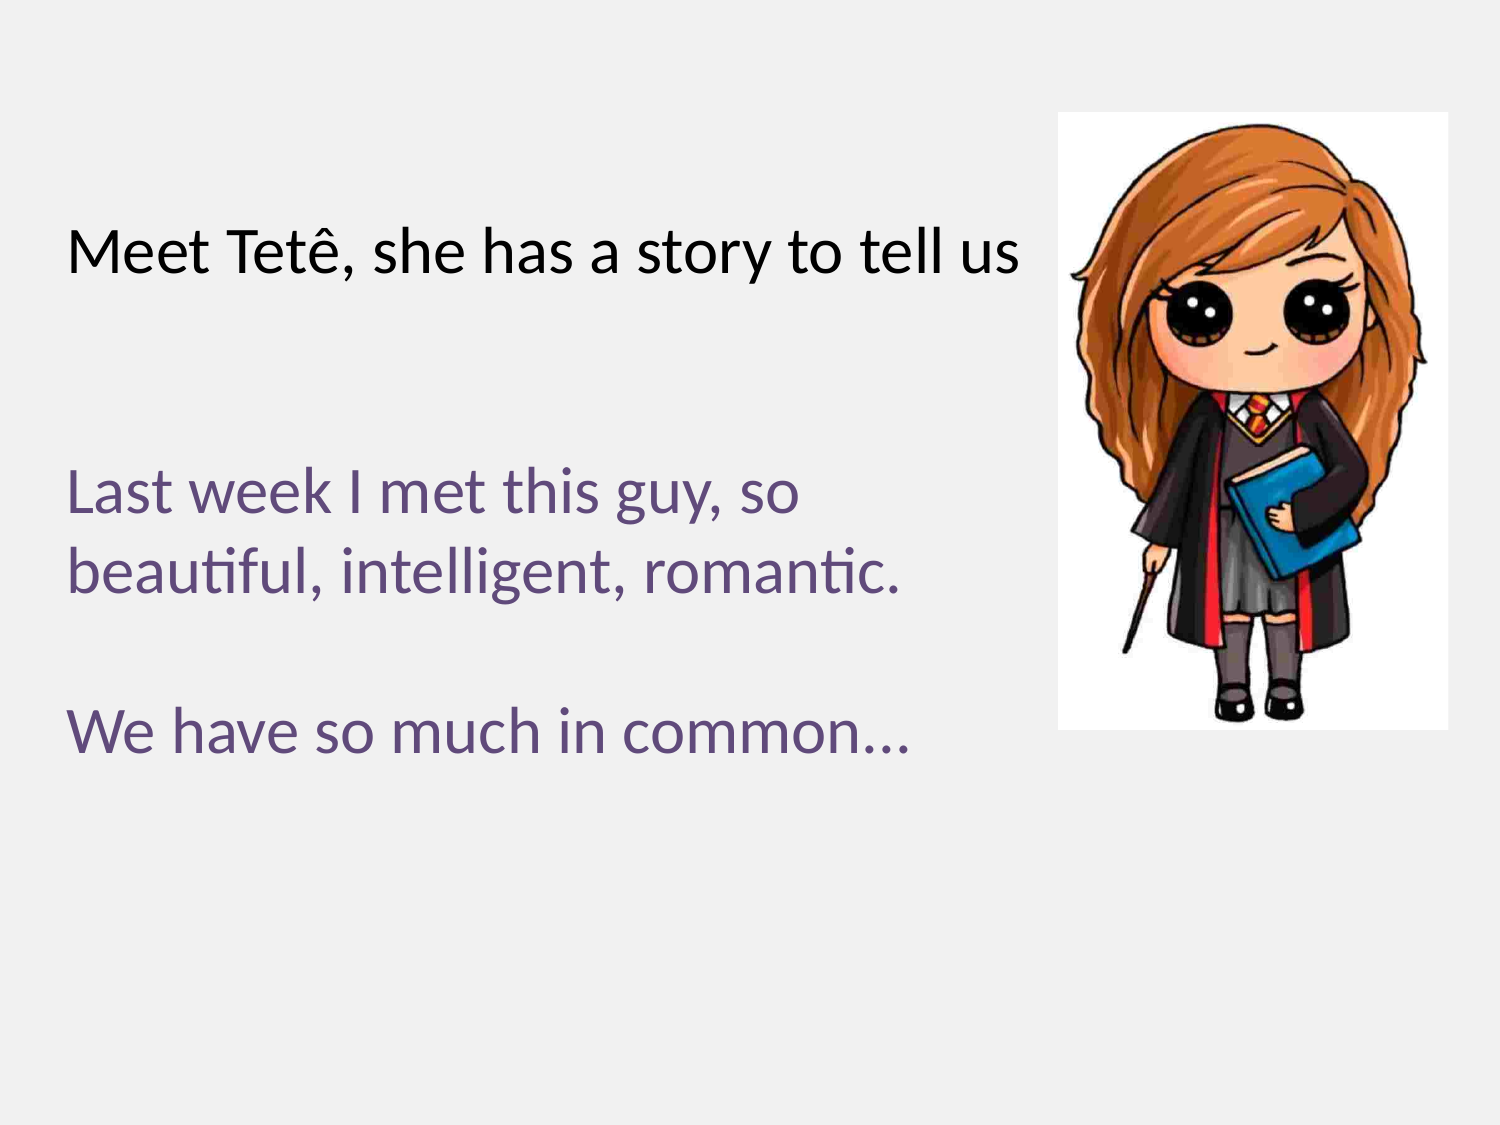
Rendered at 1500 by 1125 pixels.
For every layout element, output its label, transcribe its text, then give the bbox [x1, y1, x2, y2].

picture [650, 112, 1449, 730]
text_box Meet Tetê, she has a story to tell us Last week I met this guy, so beautiful, intelligent, romantic. We have so much in common... [51, 199, 1066, 775]
